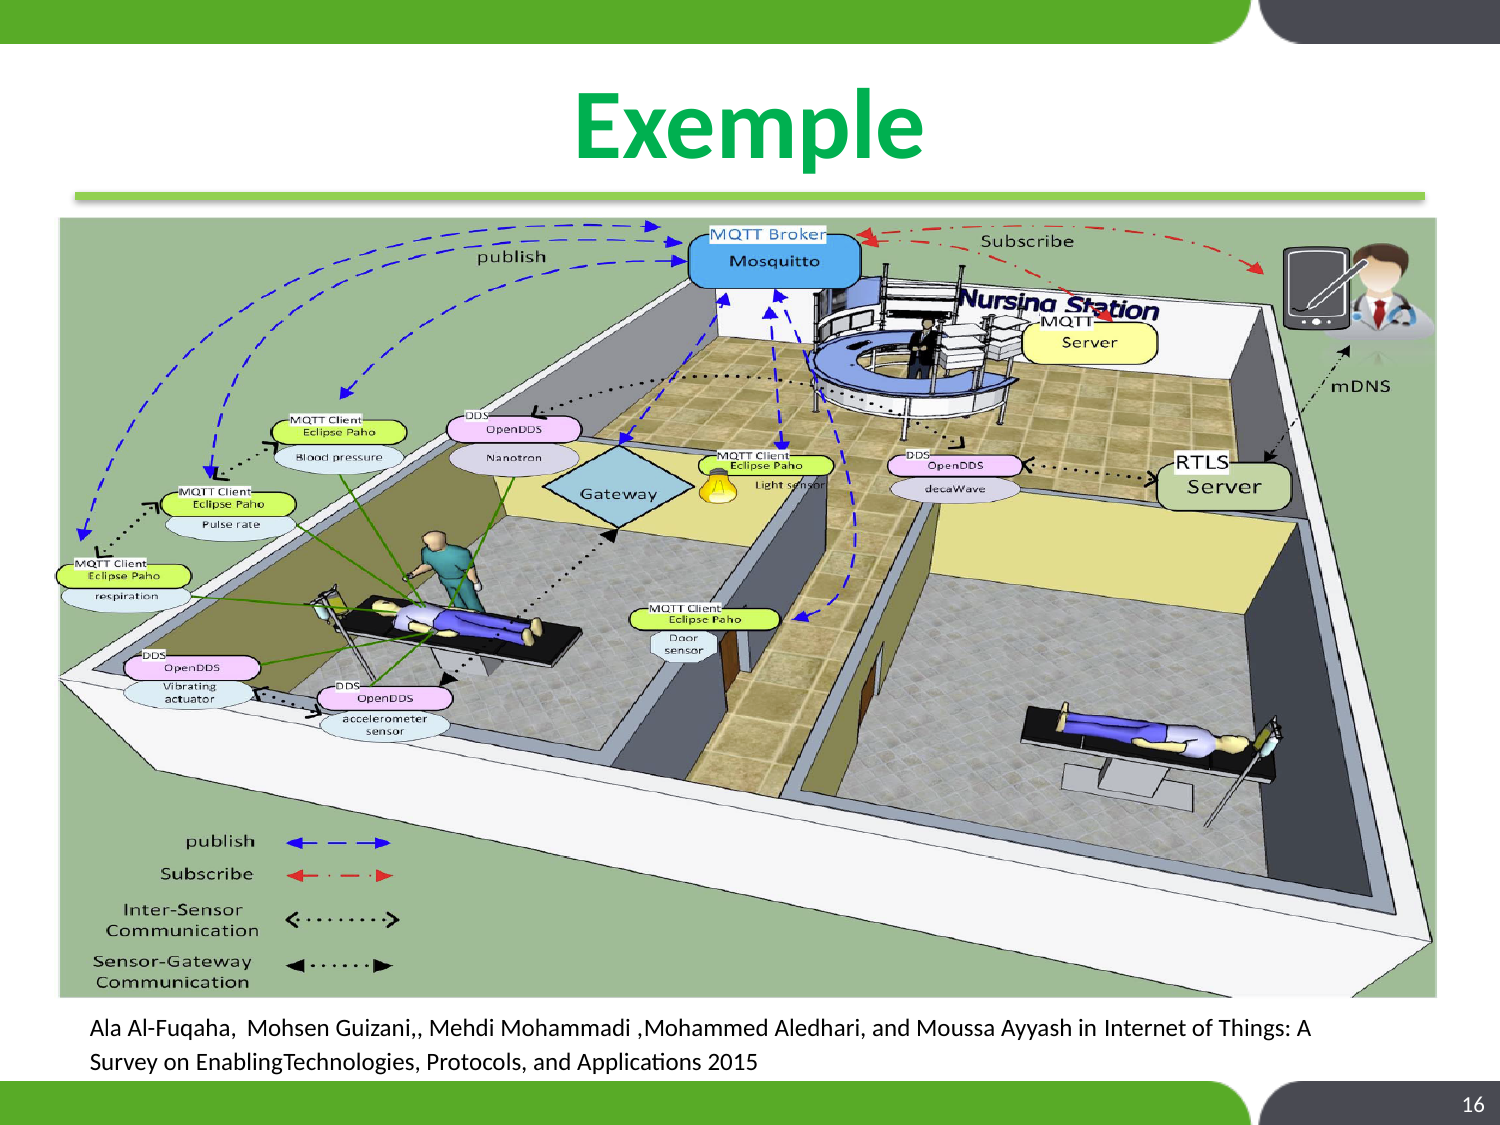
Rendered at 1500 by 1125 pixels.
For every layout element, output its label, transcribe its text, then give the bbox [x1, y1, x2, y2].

picture [52, 213, 1449, 1012]
title Exemple [75, 50, 1425, 181]
slide_number 16 [1267, 1081, 1500, 1125]
text_box Ala Al-Fuqaha, Mohsen Guizani,, Mehdi Mohammadi ,Mohammed Aledhari, and Moussa Ayyash in Internet of Things: A Survey on EnablingTechnologies, Protocols, and Applications 2015 [75, 1020, 1376, 1083]
